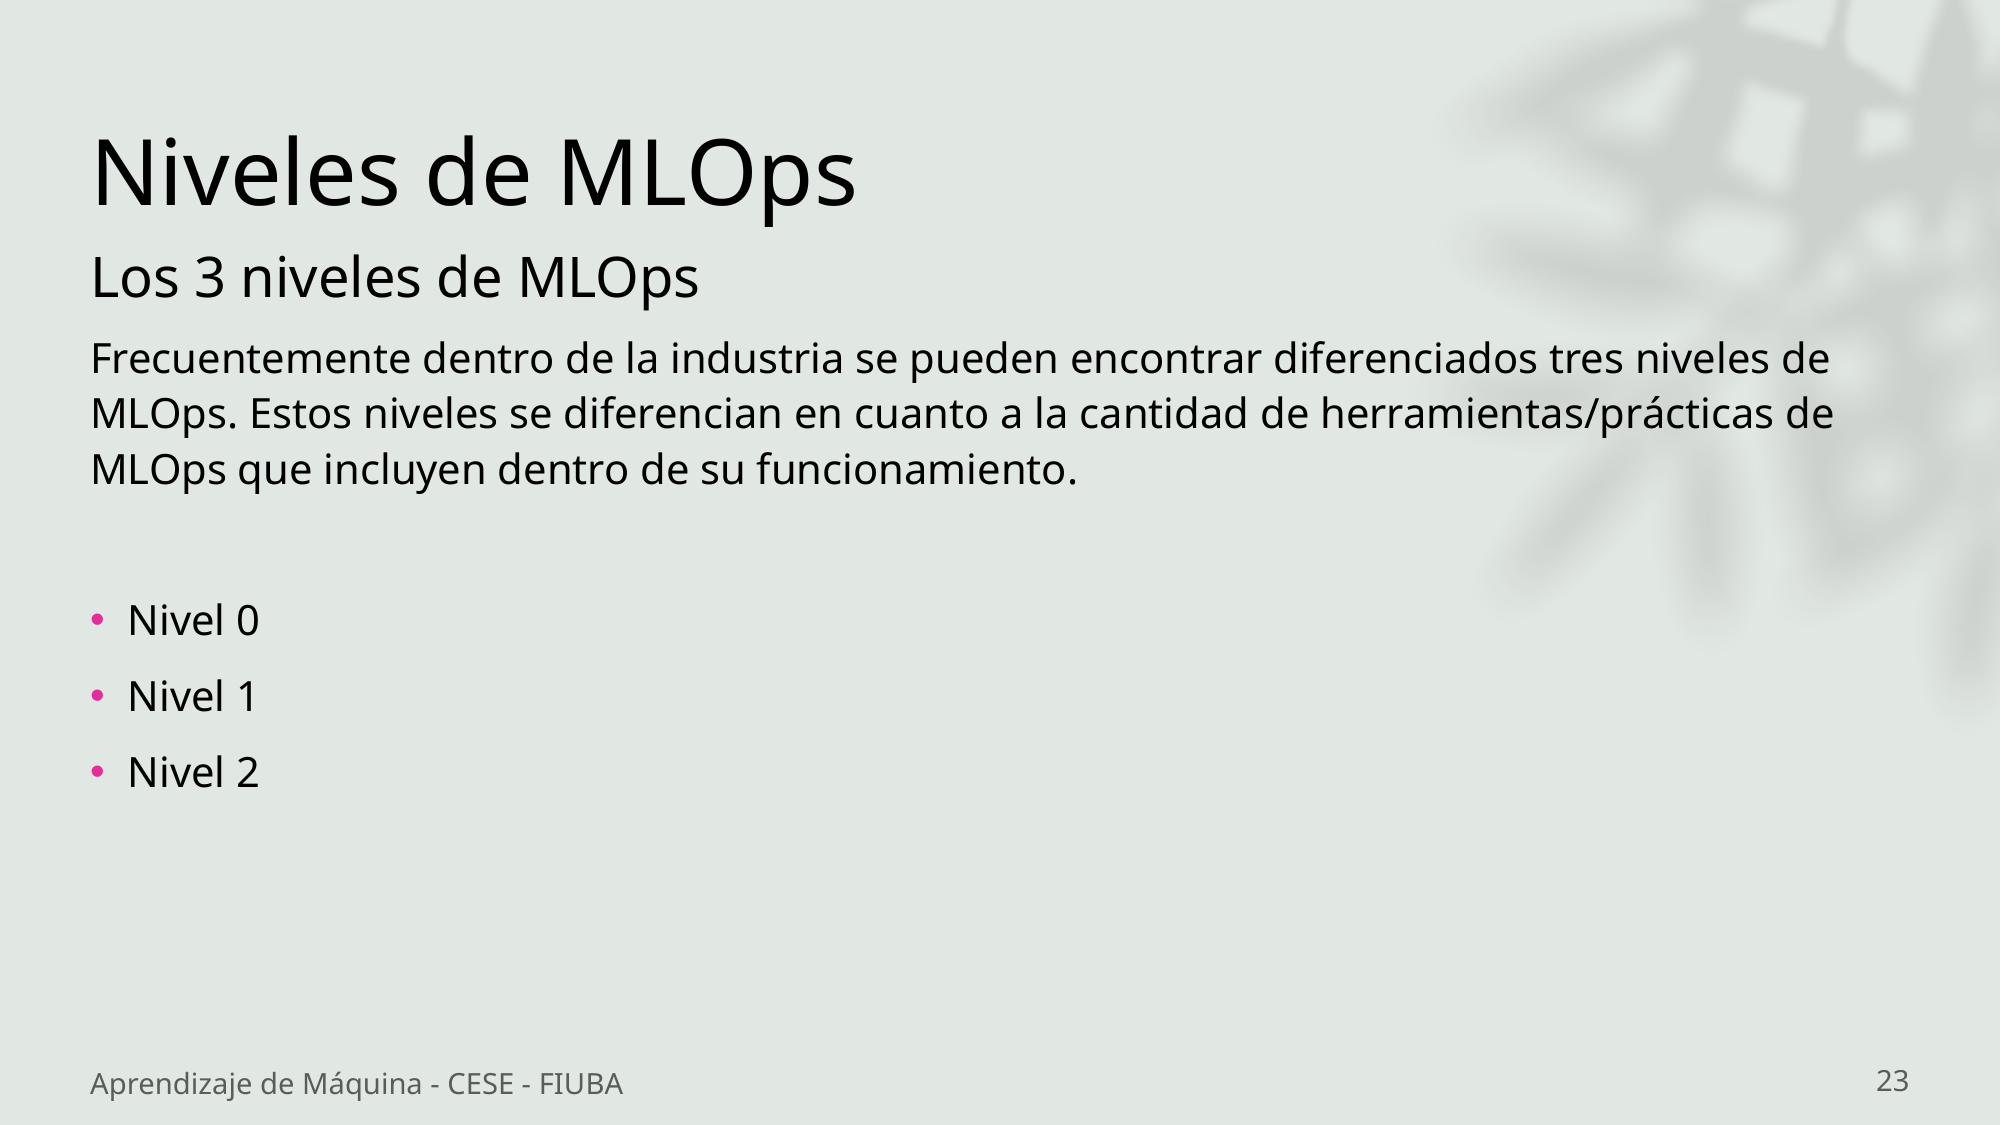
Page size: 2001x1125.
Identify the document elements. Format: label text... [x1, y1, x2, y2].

title Niveles de MLOps [75, 60, 1863, 234]
slide_number 23 [1474, 1052, 1925, 1113]
text_box Los 3 niveles de MLOps [75, 234, 1863, 317]
list Frecuentemente dentro de la industria se pueden encontrar diferenciados tres niveles de MLOps. Estos niveles se diferencian en cuanto a la cantidad de herramientas/prácticas de MLOps que incluyen dentro de su funcionamiento. Nivel 0 Nivel 1 Nivel 2 [75, 319, 1925, 1009]
footer Aprendizaje de Máquina - CESE - FIUBA [75, 1052, 751, 1113]
